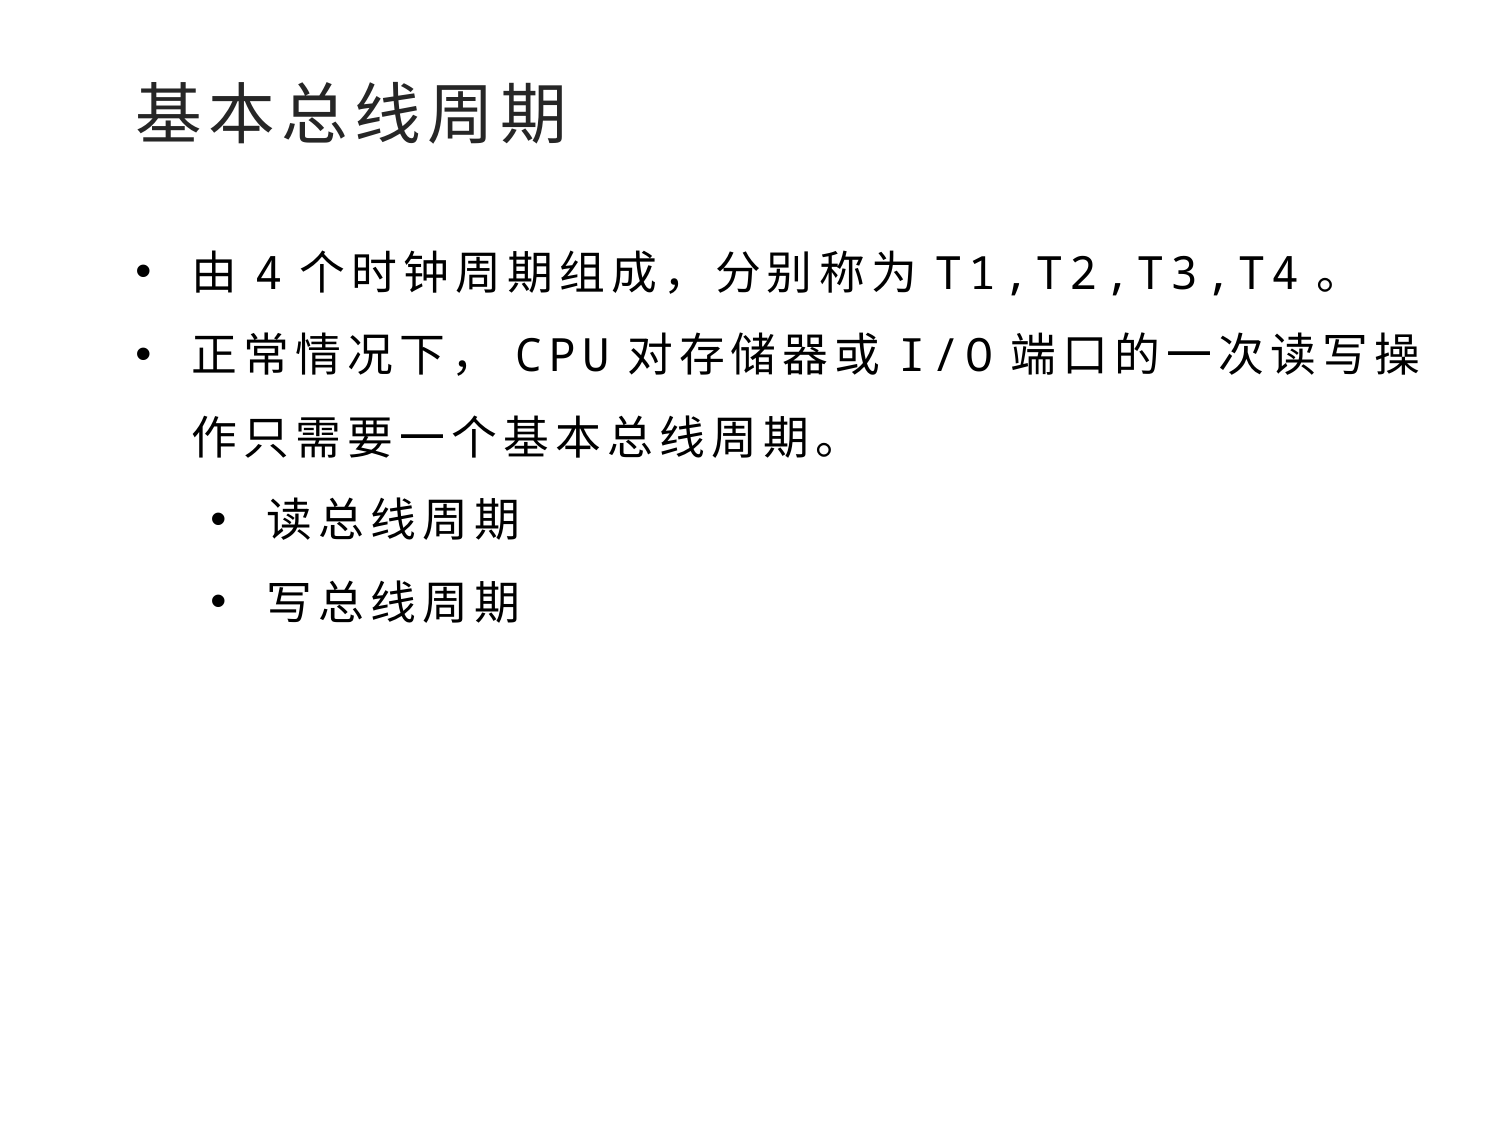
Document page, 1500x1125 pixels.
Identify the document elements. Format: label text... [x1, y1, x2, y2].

text_box 基本总线周期 [120, 64, 1409, 160]
text_box 由4个时钟周期组成，分别称为T1,T2,T3,T4。 正常情况下，CPU对存储器或I/O端口的一次读写操作只需要一个基本总线周期。 读总线周期 写总线周期 [120, 208, 1452, 636]
